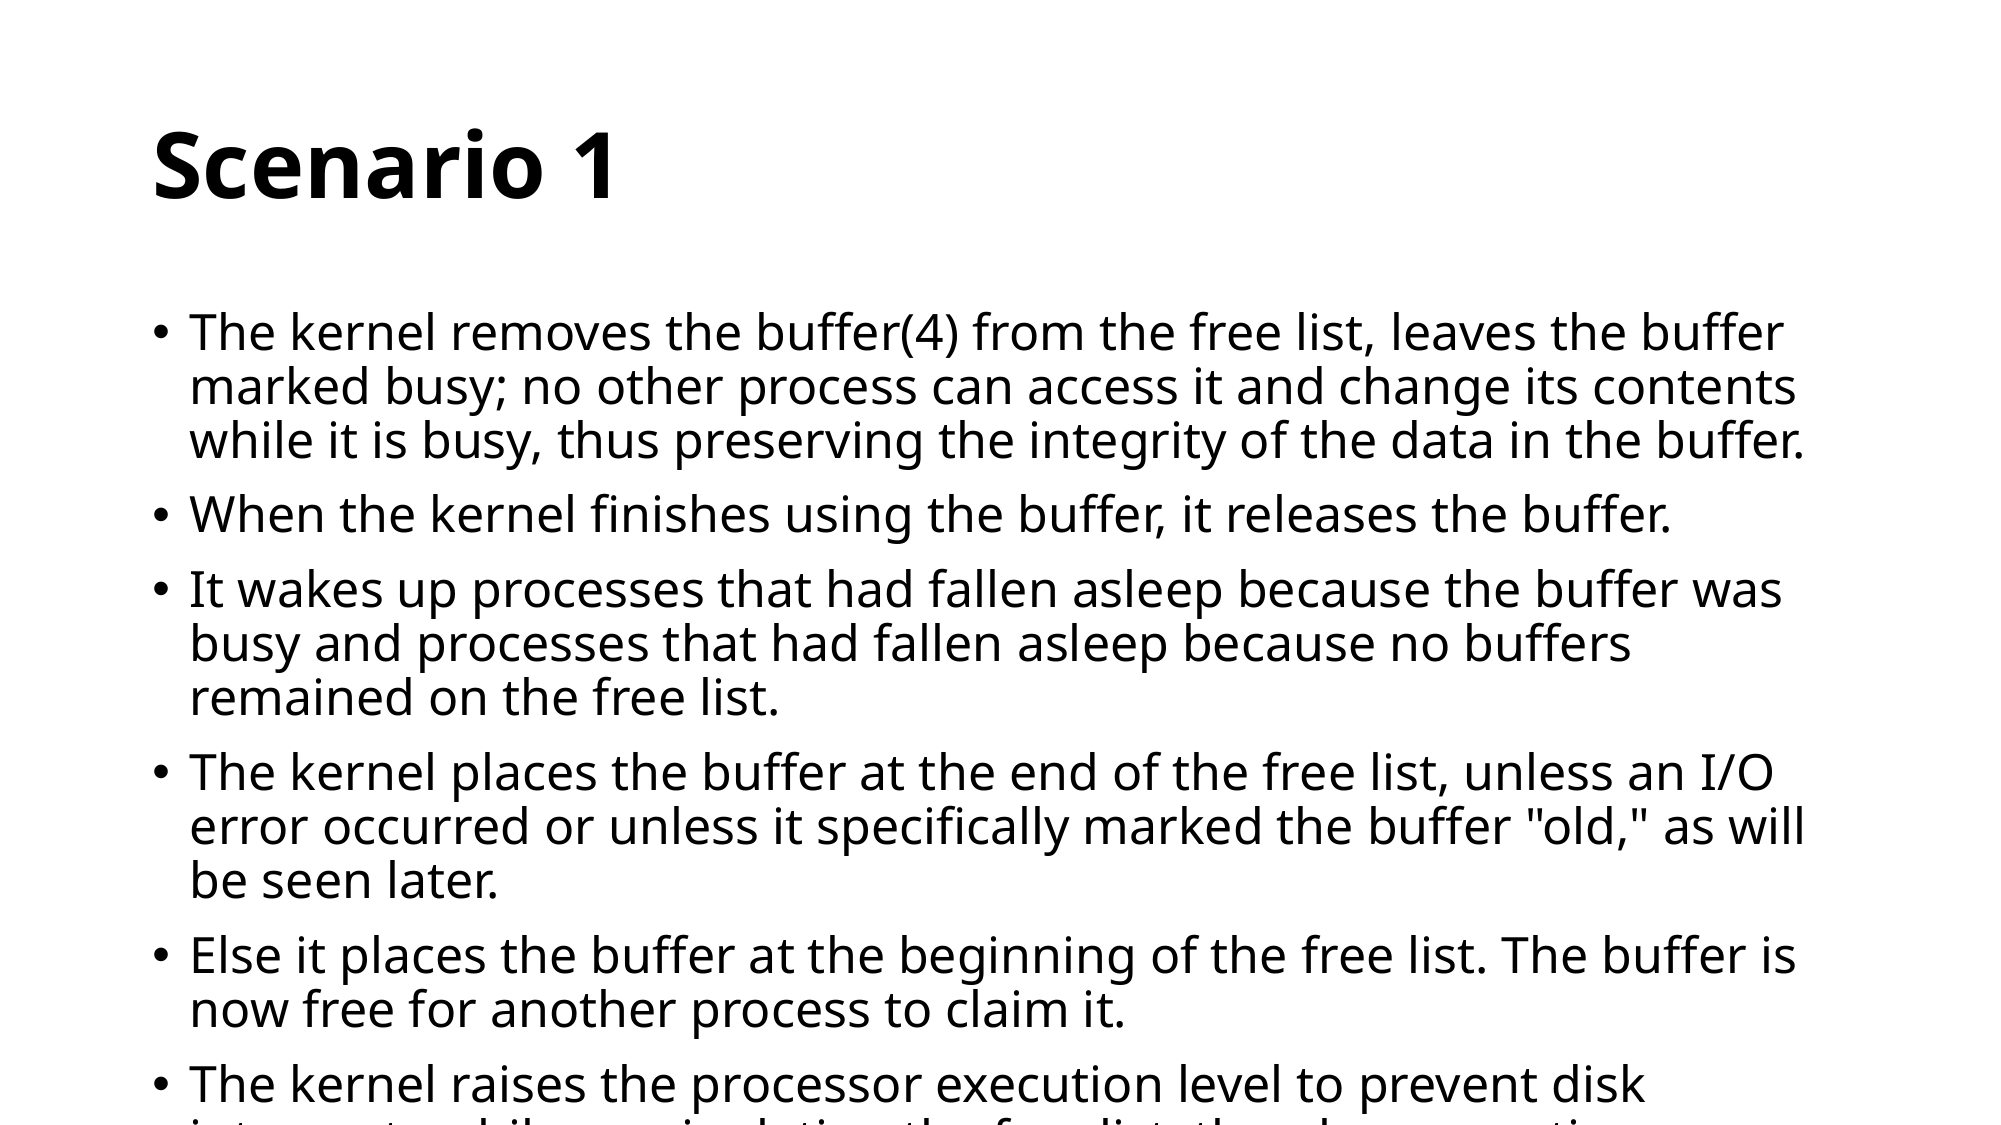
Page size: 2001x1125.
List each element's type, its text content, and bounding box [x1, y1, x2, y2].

list The kernel removes the buffer(4) from the free list, leaves the buffer marked busy; no other process can access it and change its contents while it is busy, thus preserving the integrity of the data in the buffer. When the kernel finishes using the buffer, it releases the buffer. It wakes up processes that had fallen asleep because the buffer was busy and processes that had fallen asleep because no buffers remained on the free list. The kernel places the buffer at the end of the free list, unless an I/O error occurred or unless it specifically marked the buffer "old," as will be seen later. Else it places the buffer at the beginning of the free list. The buffer is now free for another process to claim it. The kernel raises the processor execution level to prevent disk interrupts while manipulating the free list, thereby preventing corruption of the buffer pointers [137, 299, 1863, 1014]
title Scenario 1 [137, 59, 1863, 278]
